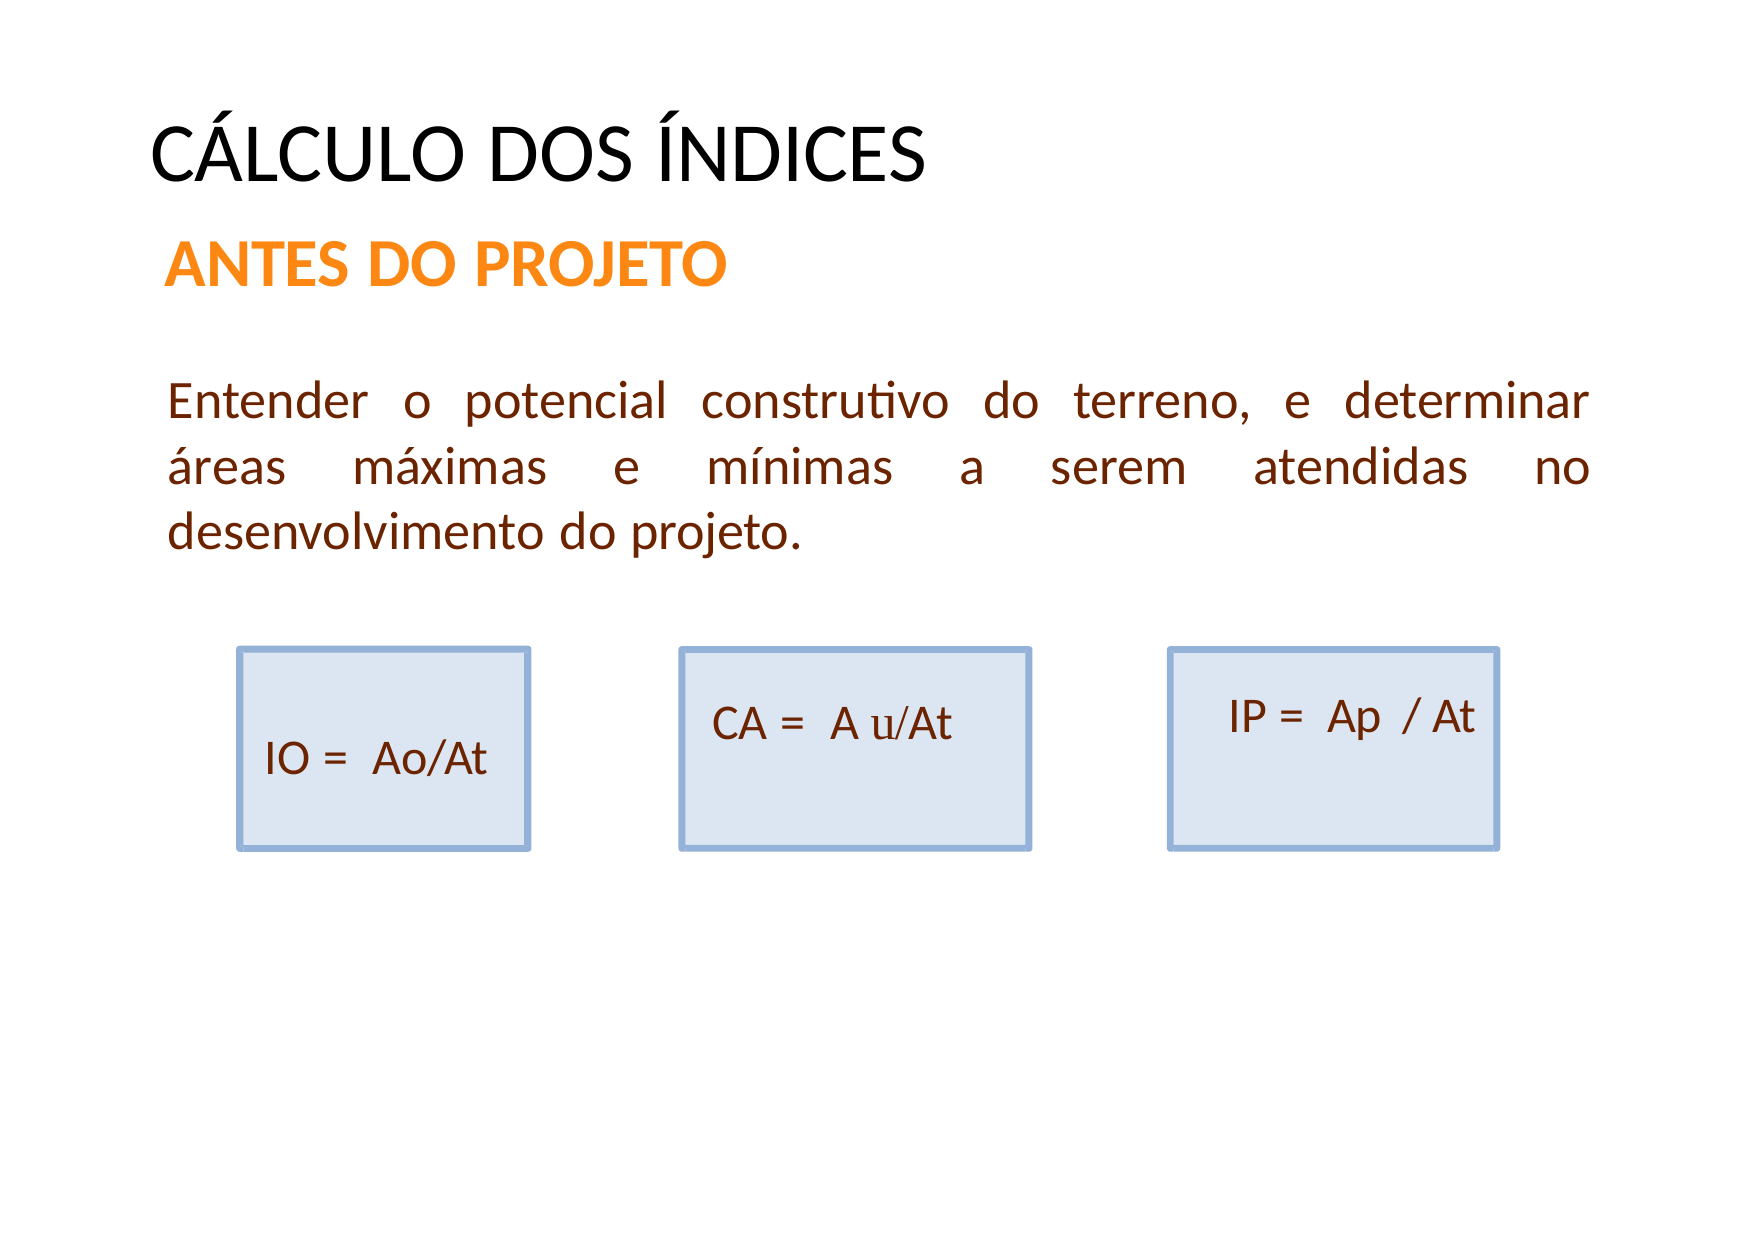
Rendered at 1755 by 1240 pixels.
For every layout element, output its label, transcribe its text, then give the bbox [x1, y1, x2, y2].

text_box ANTES DO PROJETO Entender o potencial construtivo do terreno, e determinar áreas máximas e mínimas a serem atendidas no desenvolvimento do projeto. [162, 215, 1591, 561]
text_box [1166, 646, 1501, 852]
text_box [678, 646, 1033, 852]
title CÁLCULO DOS ÍNDICES [147, 94, 1163, 304]
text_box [236, 645, 532, 852]
